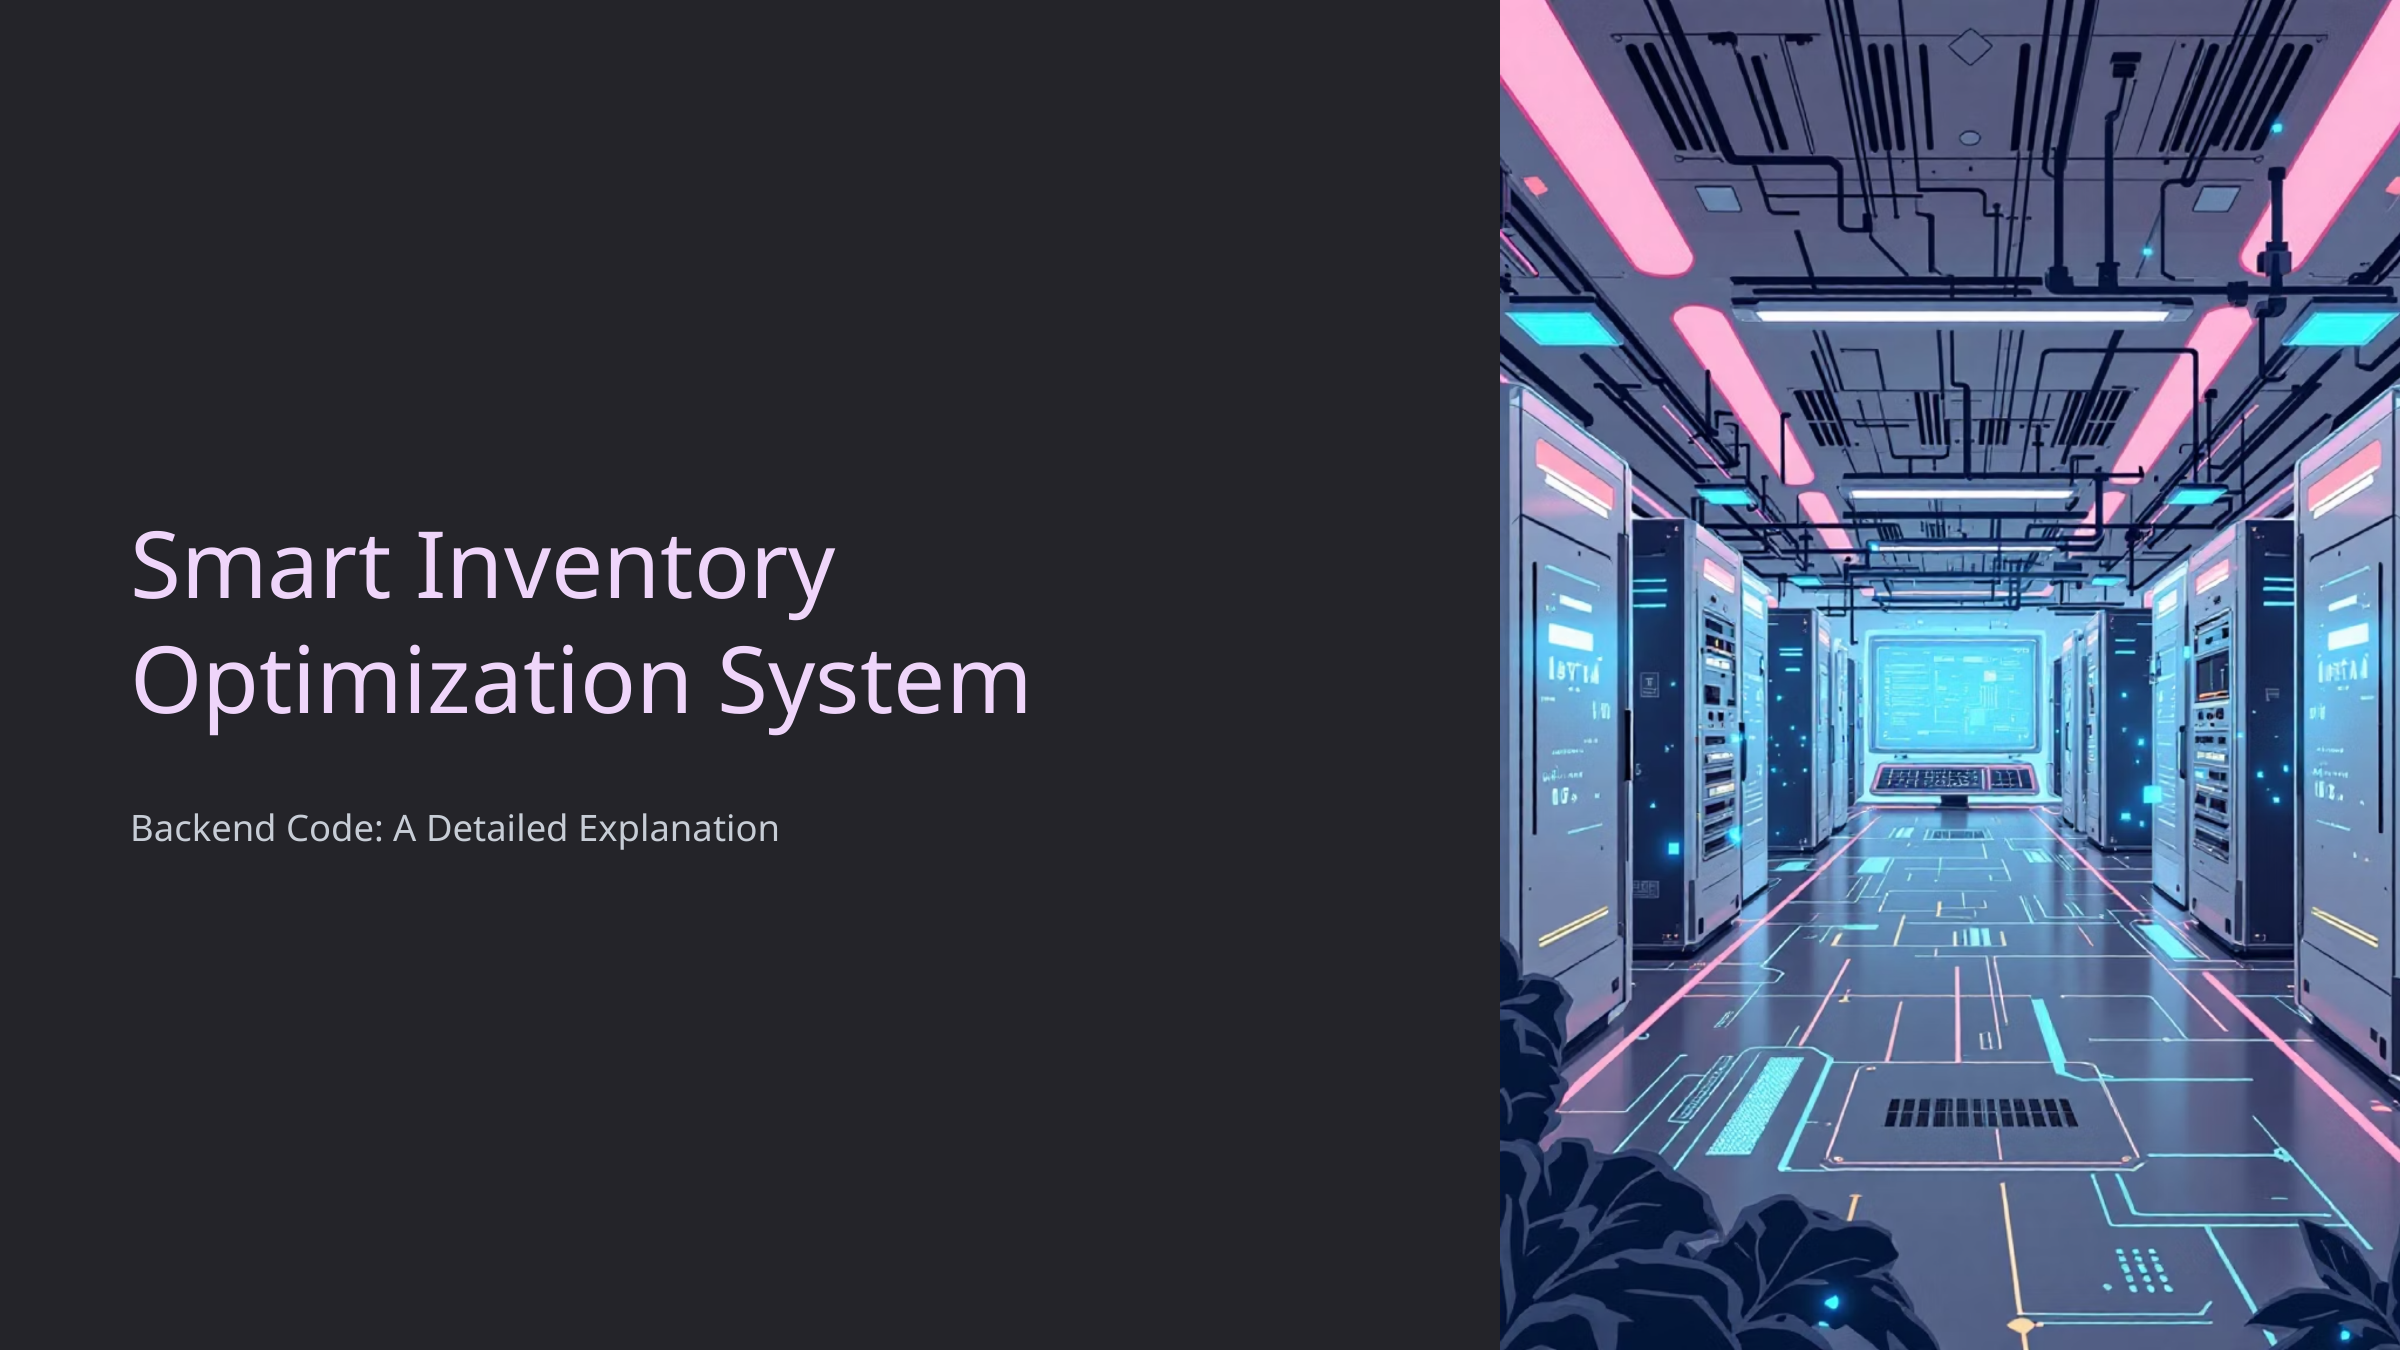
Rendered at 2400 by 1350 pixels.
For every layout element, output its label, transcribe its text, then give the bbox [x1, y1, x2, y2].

text_box Smart Inventory Optimization System [130, 501, 1370, 734]
picture [1499, 0, 2400, 1350]
text_box Backend Code: A Detailed Explanation [130, 789, 1370, 849]
